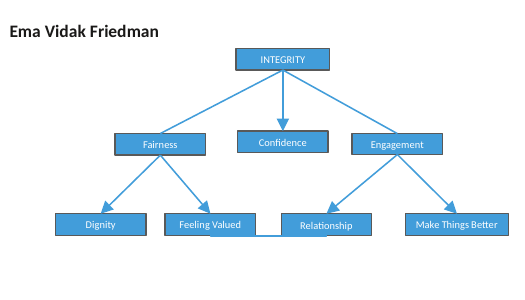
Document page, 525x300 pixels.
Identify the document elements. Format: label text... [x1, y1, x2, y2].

text_box Dignity [55, 213, 146, 236]
text_box Feeling Valued [165, 213, 256, 236]
text_box Confidence [237, 142, 328, 153]
text_box Make Things Better [405, 213, 509, 236]
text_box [100, 154, 159, 214]
text_box Engagement [352, 133, 443, 152]
text_box Fairness [115, 133, 206, 153]
text_box Ema Vidak Friedman [4, 14, 166, 47]
text_box Relationship [281, 213, 372, 236]
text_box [160, 154, 211, 214]
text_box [397, 154, 458, 214]
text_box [284, 69, 398, 134]
text_box INTEGRITY [236, 48, 330, 68]
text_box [326, 154, 395, 214]
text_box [160, 69, 281, 134]
